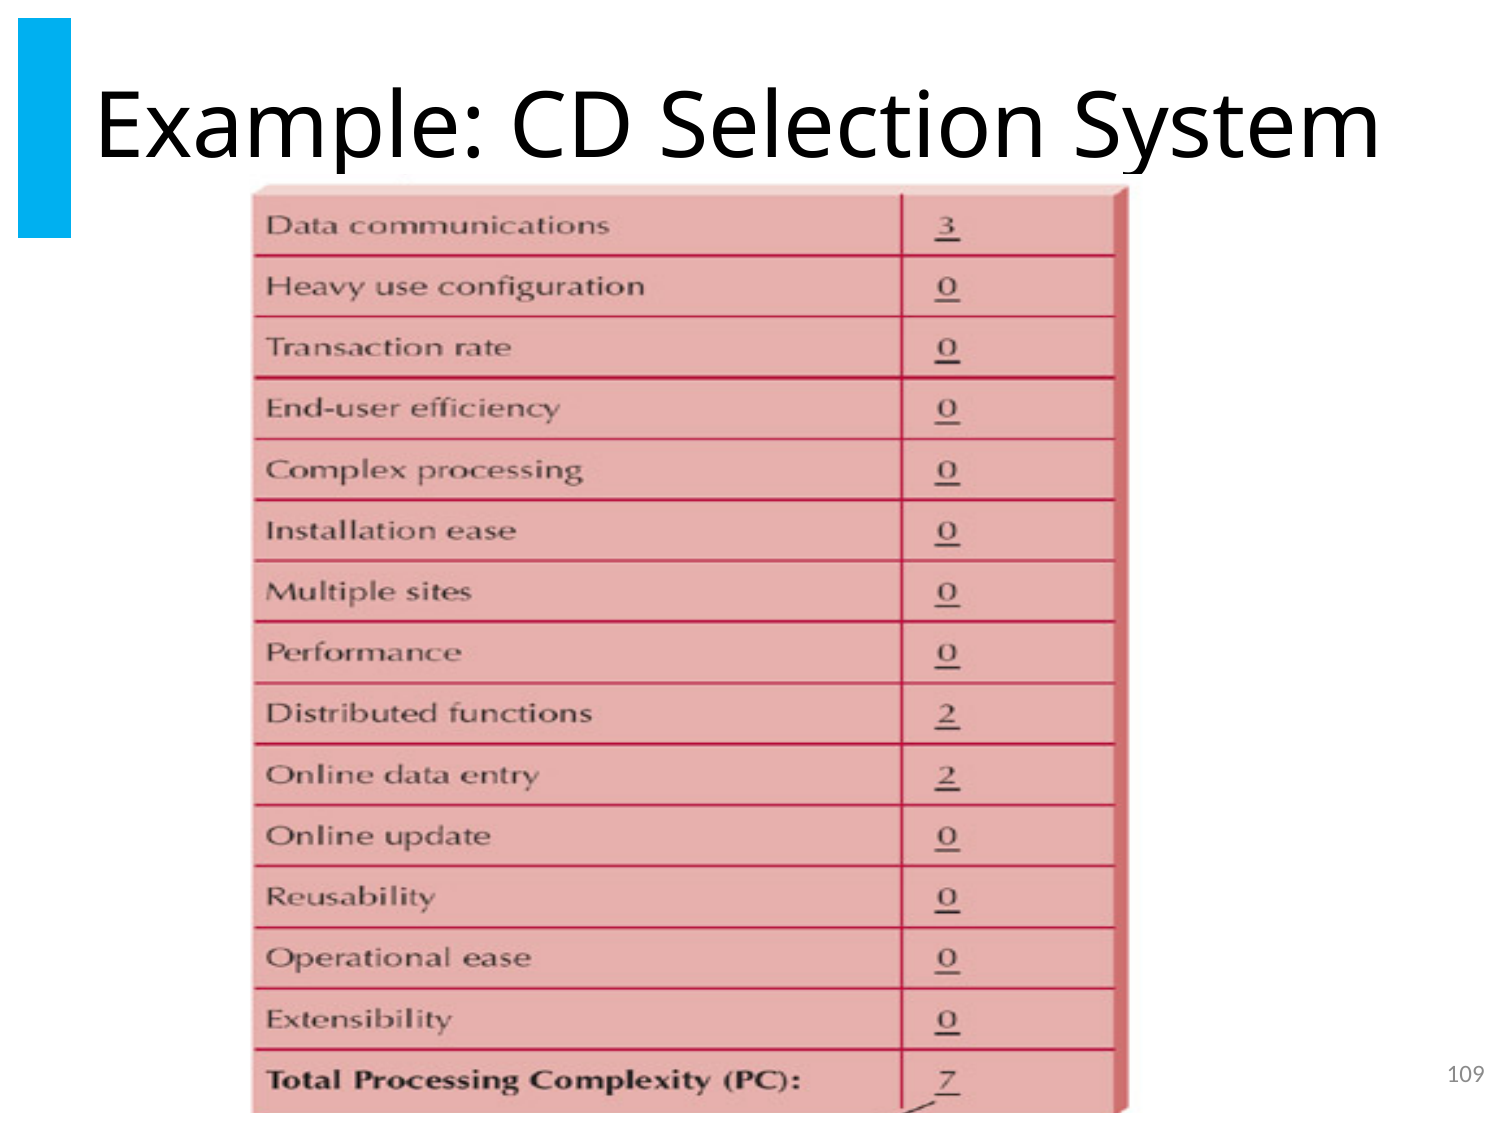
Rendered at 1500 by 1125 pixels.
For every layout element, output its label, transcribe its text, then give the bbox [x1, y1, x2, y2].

picture [249, 174, 1150, 1113]
title Example: CD Selection System [78, 19, 1443, 237]
slide_number 109 [1162, 1042, 1500, 1103]
